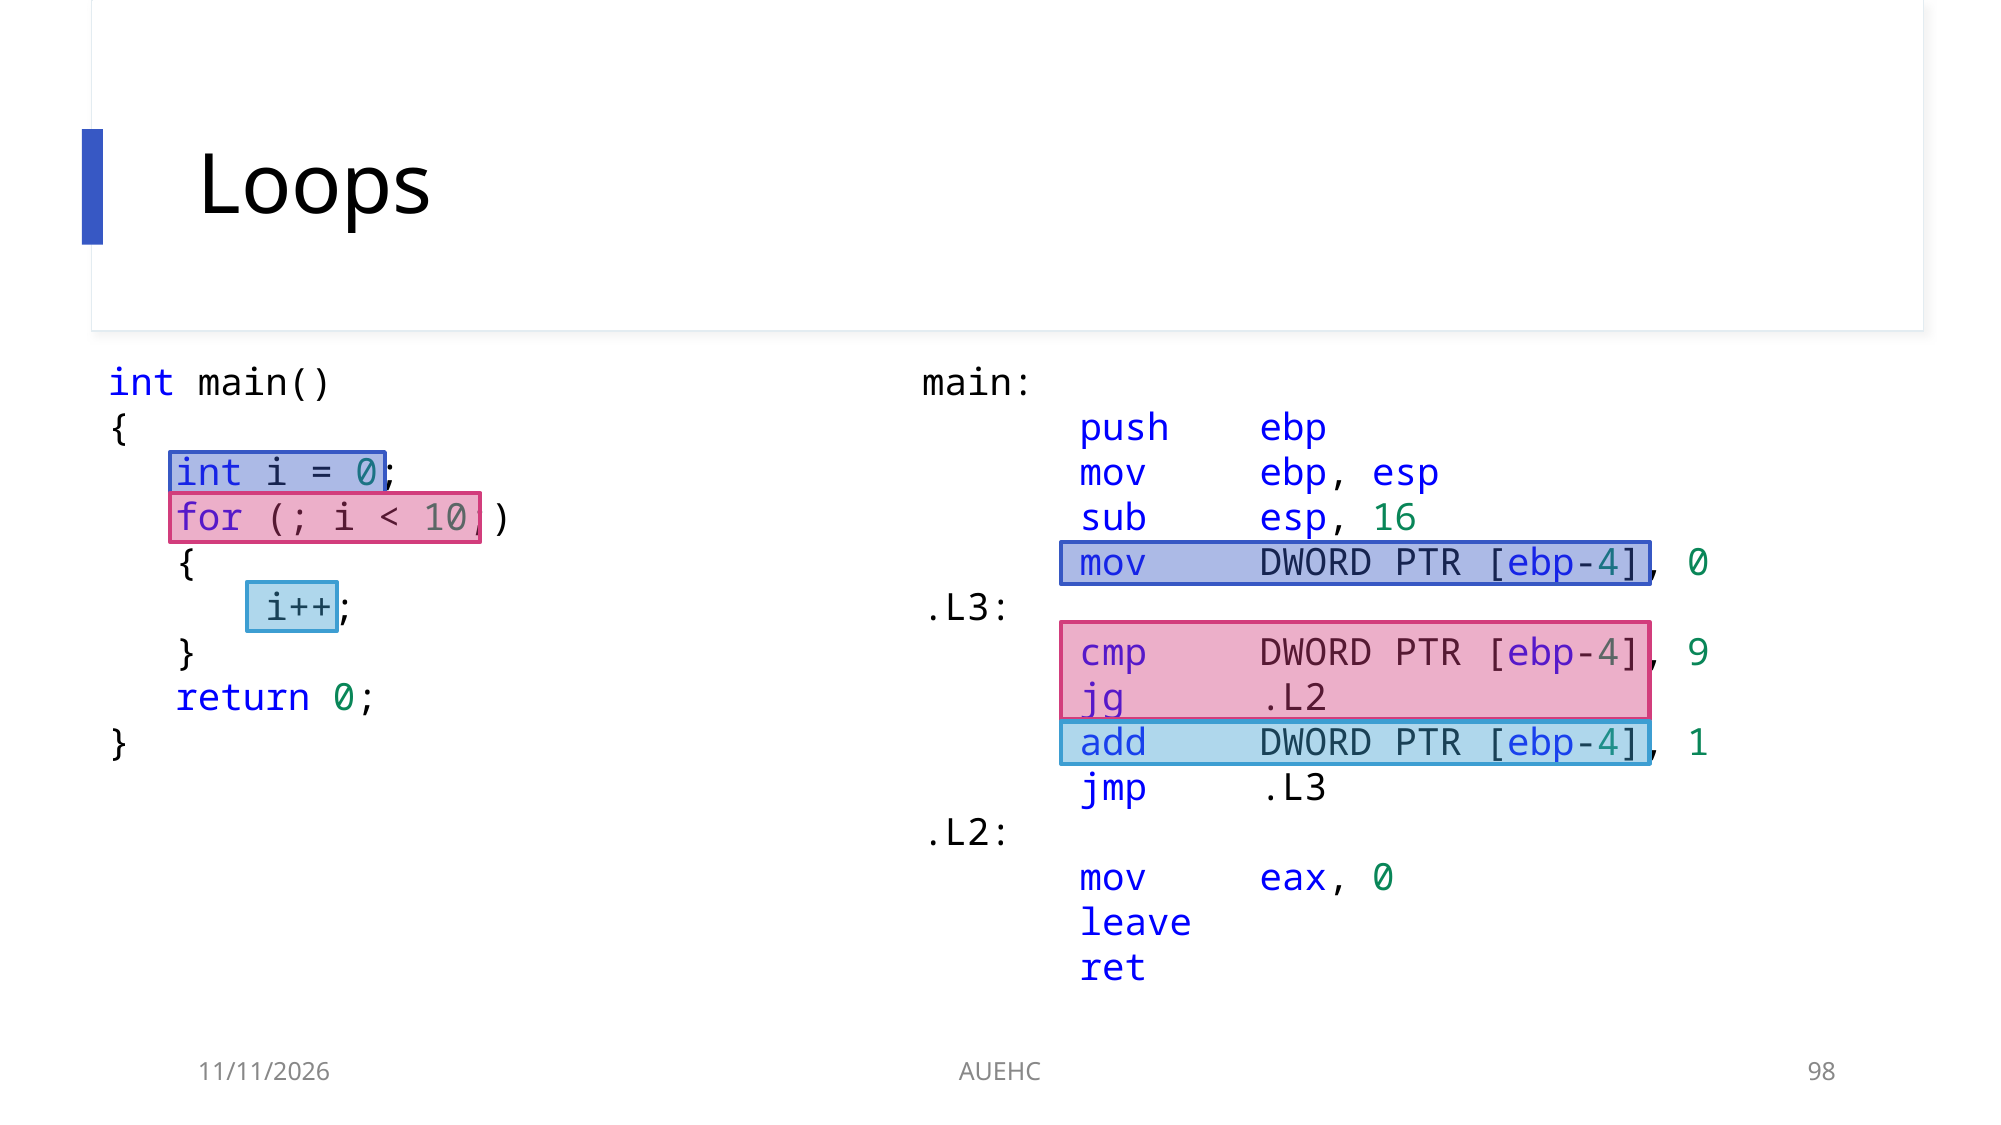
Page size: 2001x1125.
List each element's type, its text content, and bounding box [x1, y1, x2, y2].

slide_number 98 [1401, 1042, 1851, 1103]
text_box main: push ebp mov ebp, esp sub esp, 16 mov DWORD PTR [ebp-4], 0 .L3: cmp DWORD PTR [ebp-4], 9 jg .L2 add DWORD PTR [ebp-4], 1 jmp .L3 .L2: mov eax, 0 leave ret [907, 350, 1907, 996]
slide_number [183, 1042, 633, 1103]
text_box [168, 491, 482, 544]
text_box int main() { int i = 0; for (; i < 10;) { i++; } return 0; } [93, 350, 907, 771]
text_box [1059, 540, 1652, 586]
title Loops [183, 90, 1851, 284]
text_box [1059, 620, 1652, 719]
text_box [1059, 719, 1652, 766]
text_box [168, 450, 387, 491]
footer AUEHC [662, 1042, 1338, 1103]
text_box [245, 580, 339, 633]
